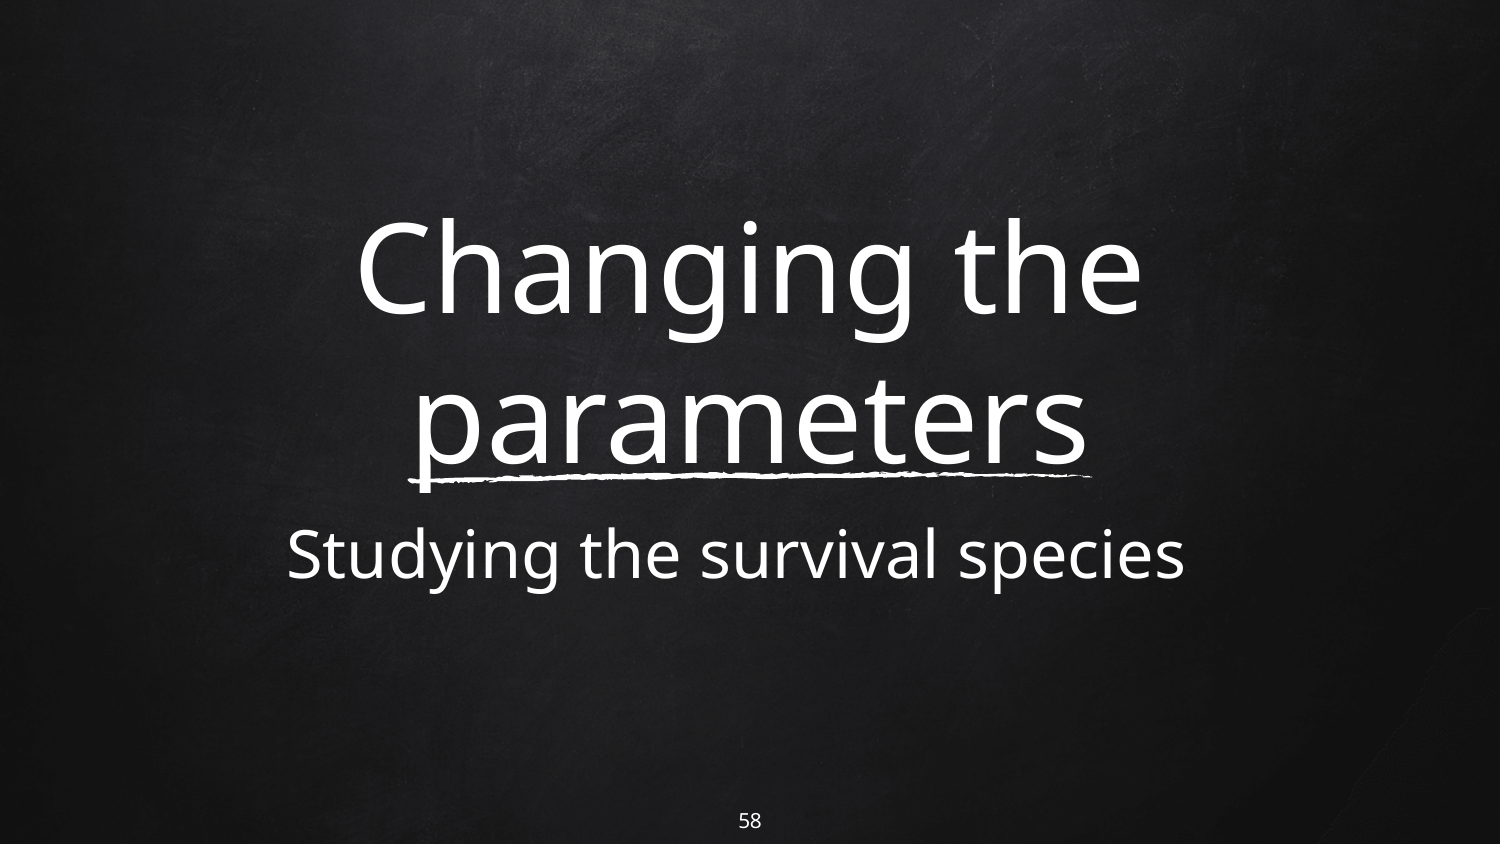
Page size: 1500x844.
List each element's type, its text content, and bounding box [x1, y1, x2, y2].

text_box [407, 471, 1093, 484]
picture [0, 0, 1500, 844]
slide_number 58 [705, 792, 795, 844]
text_box Studying the survival species [271, 497, 1229, 598]
title Changing the parameters [112, 339, 1388, 504]
